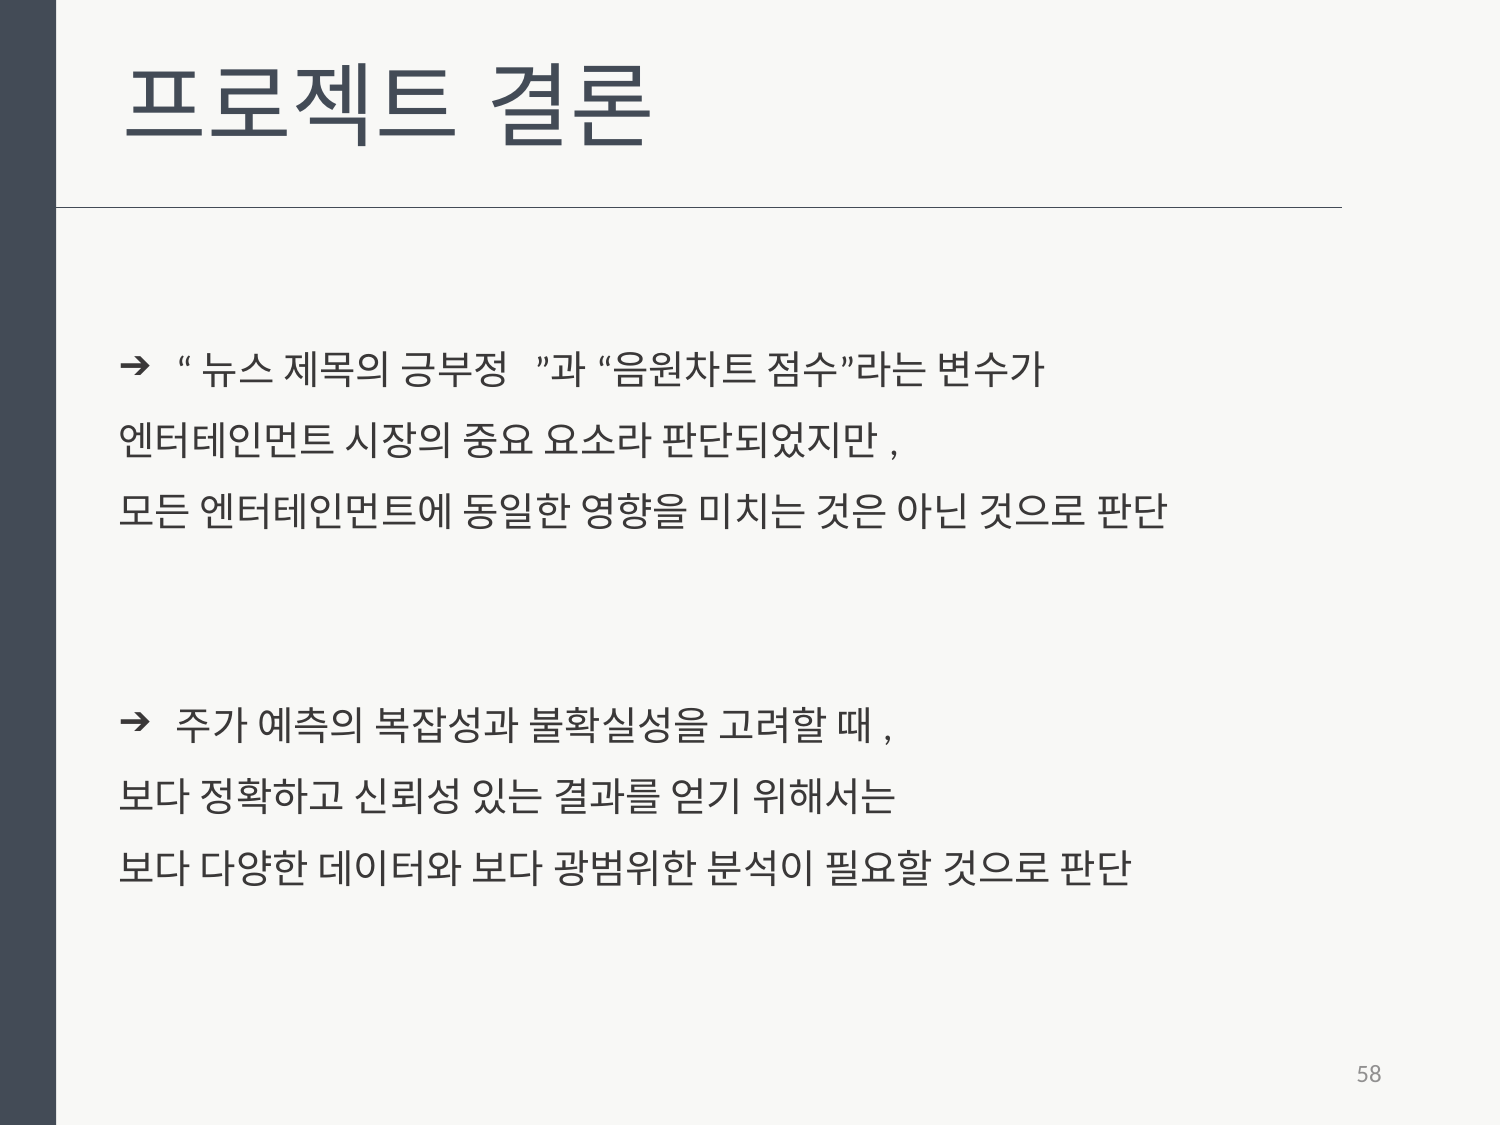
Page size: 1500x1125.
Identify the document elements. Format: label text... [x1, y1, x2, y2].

slide_number 58 [1059, 1042, 1397, 1103]
text_box 프로젝트 결론 [108, 40, 671, 166]
text_box [0, 0, 57, 1125]
text_box “뉴스 제목의 긍∙부정”과 “음원차트 점수”라는 변수가 엔터테인먼트 시장의 중요 요소라 판단되었지만, 모든 엔터테인먼트에 동일한 영향을 미치는 것은 아닌 것으로 판단 주가 예측의 복잡성과 불확실성을 고려할 때, 보다 정확하고 신뢰성 있는 결과를 얻기 위해서는 보다 다양한 데이터와 보다 광범위한 분석이 필요할 것으로 판단 [85, 312, 1441, 900]
